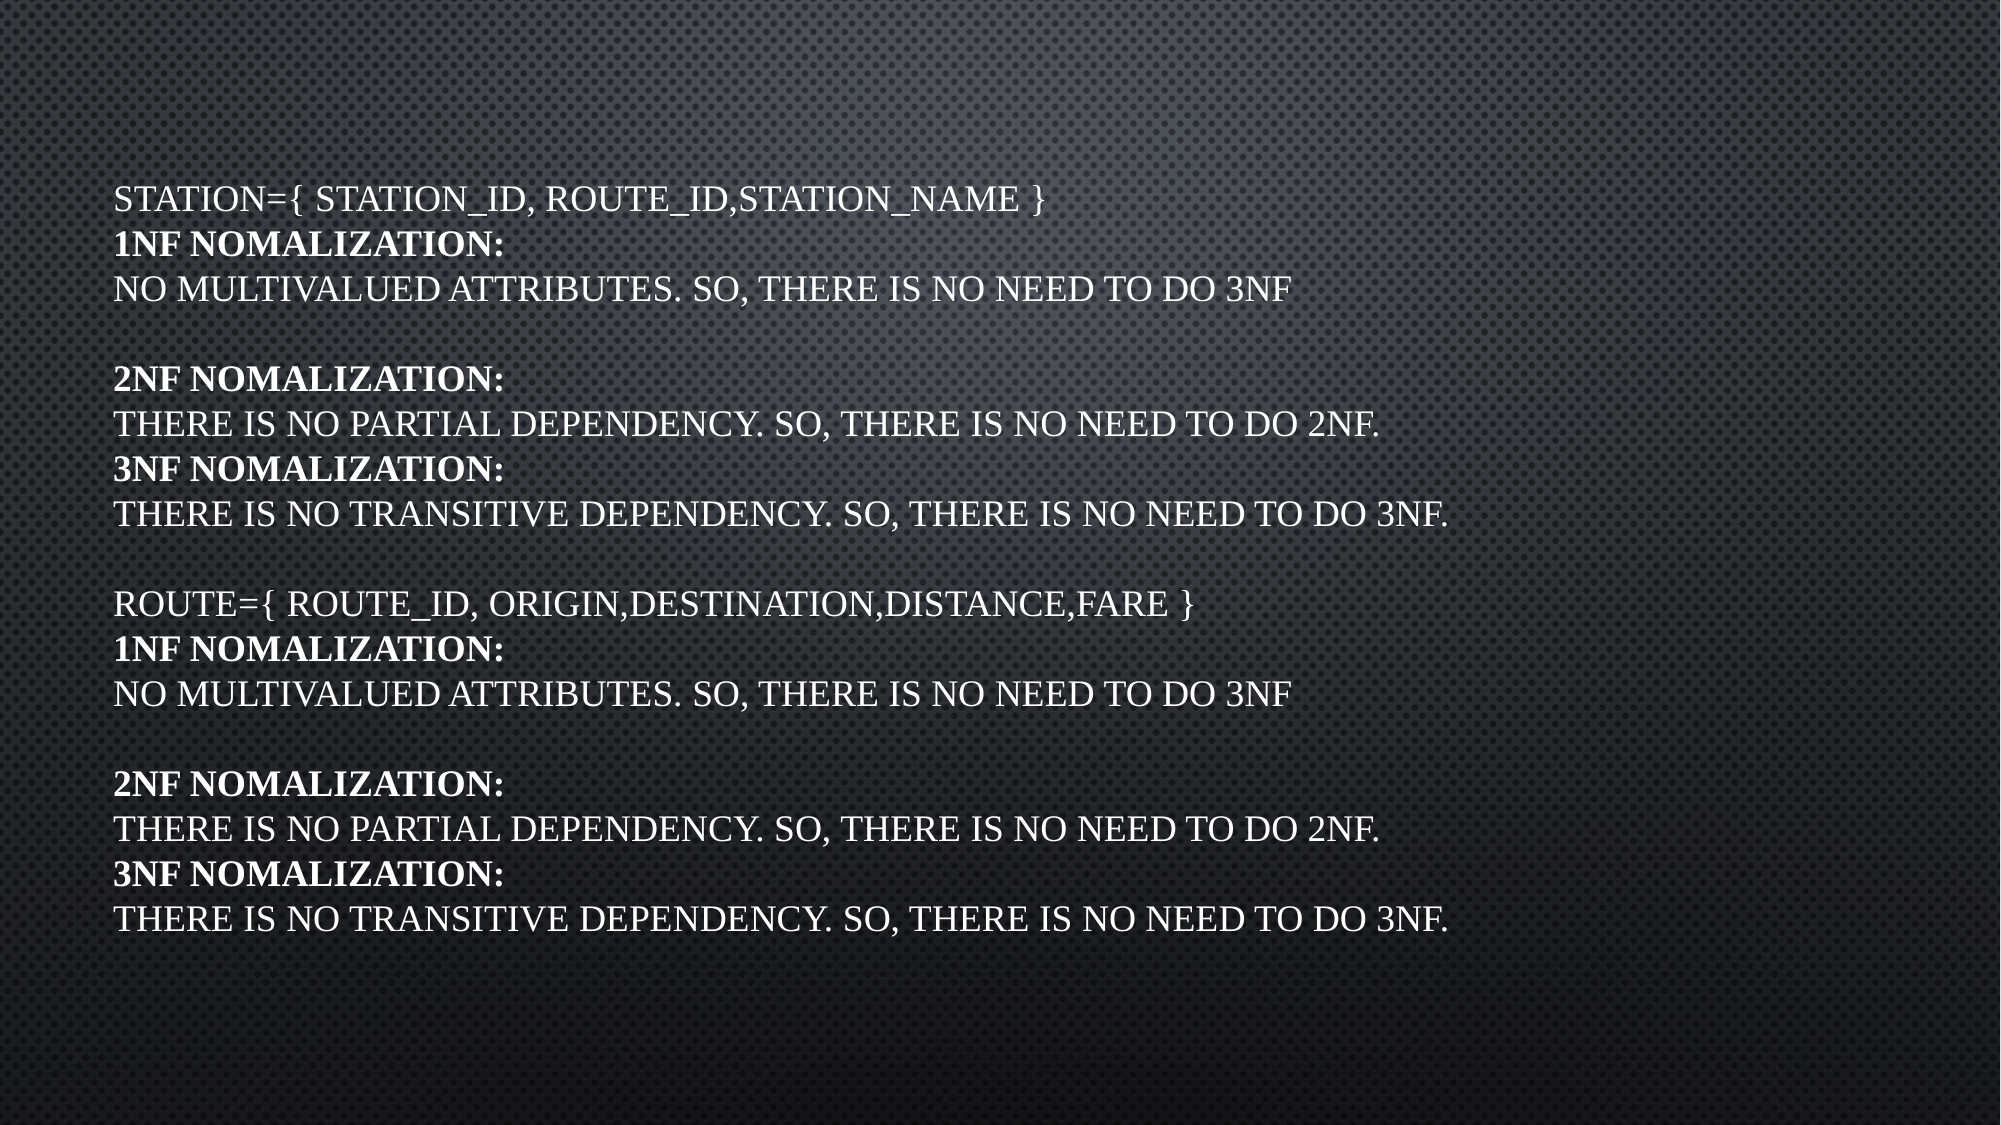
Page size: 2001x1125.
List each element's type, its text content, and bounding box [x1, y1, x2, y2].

title STATION={ STATION_ID, ROUTE_ID,STATION_NAME } 1NF NOMALIZATION: No Multivalued Attributes. So, there is no need to do 3NF 2NF NOMALIZATION: There is no partial dependency. So, there is no need to do 2NF. 3NF NOMALIZATION: There is no transitive dependency. So, there is no need to do 3NF. ROUTE={ ROUTE_ID, ORIGIN,DESTINATION,DISTANCE,FARE } 1NF NOMALIZATION: No Multivalued Attributes. So, there is no need to do 3NF 2NF NOMALIZATION: There is no partial dependency. So, there is no need to do 2NF. 3NF NOMALIZATION: There is no transitive dependency. So, there is no need to do 3NF. [67, 51, 1961, 1106]
